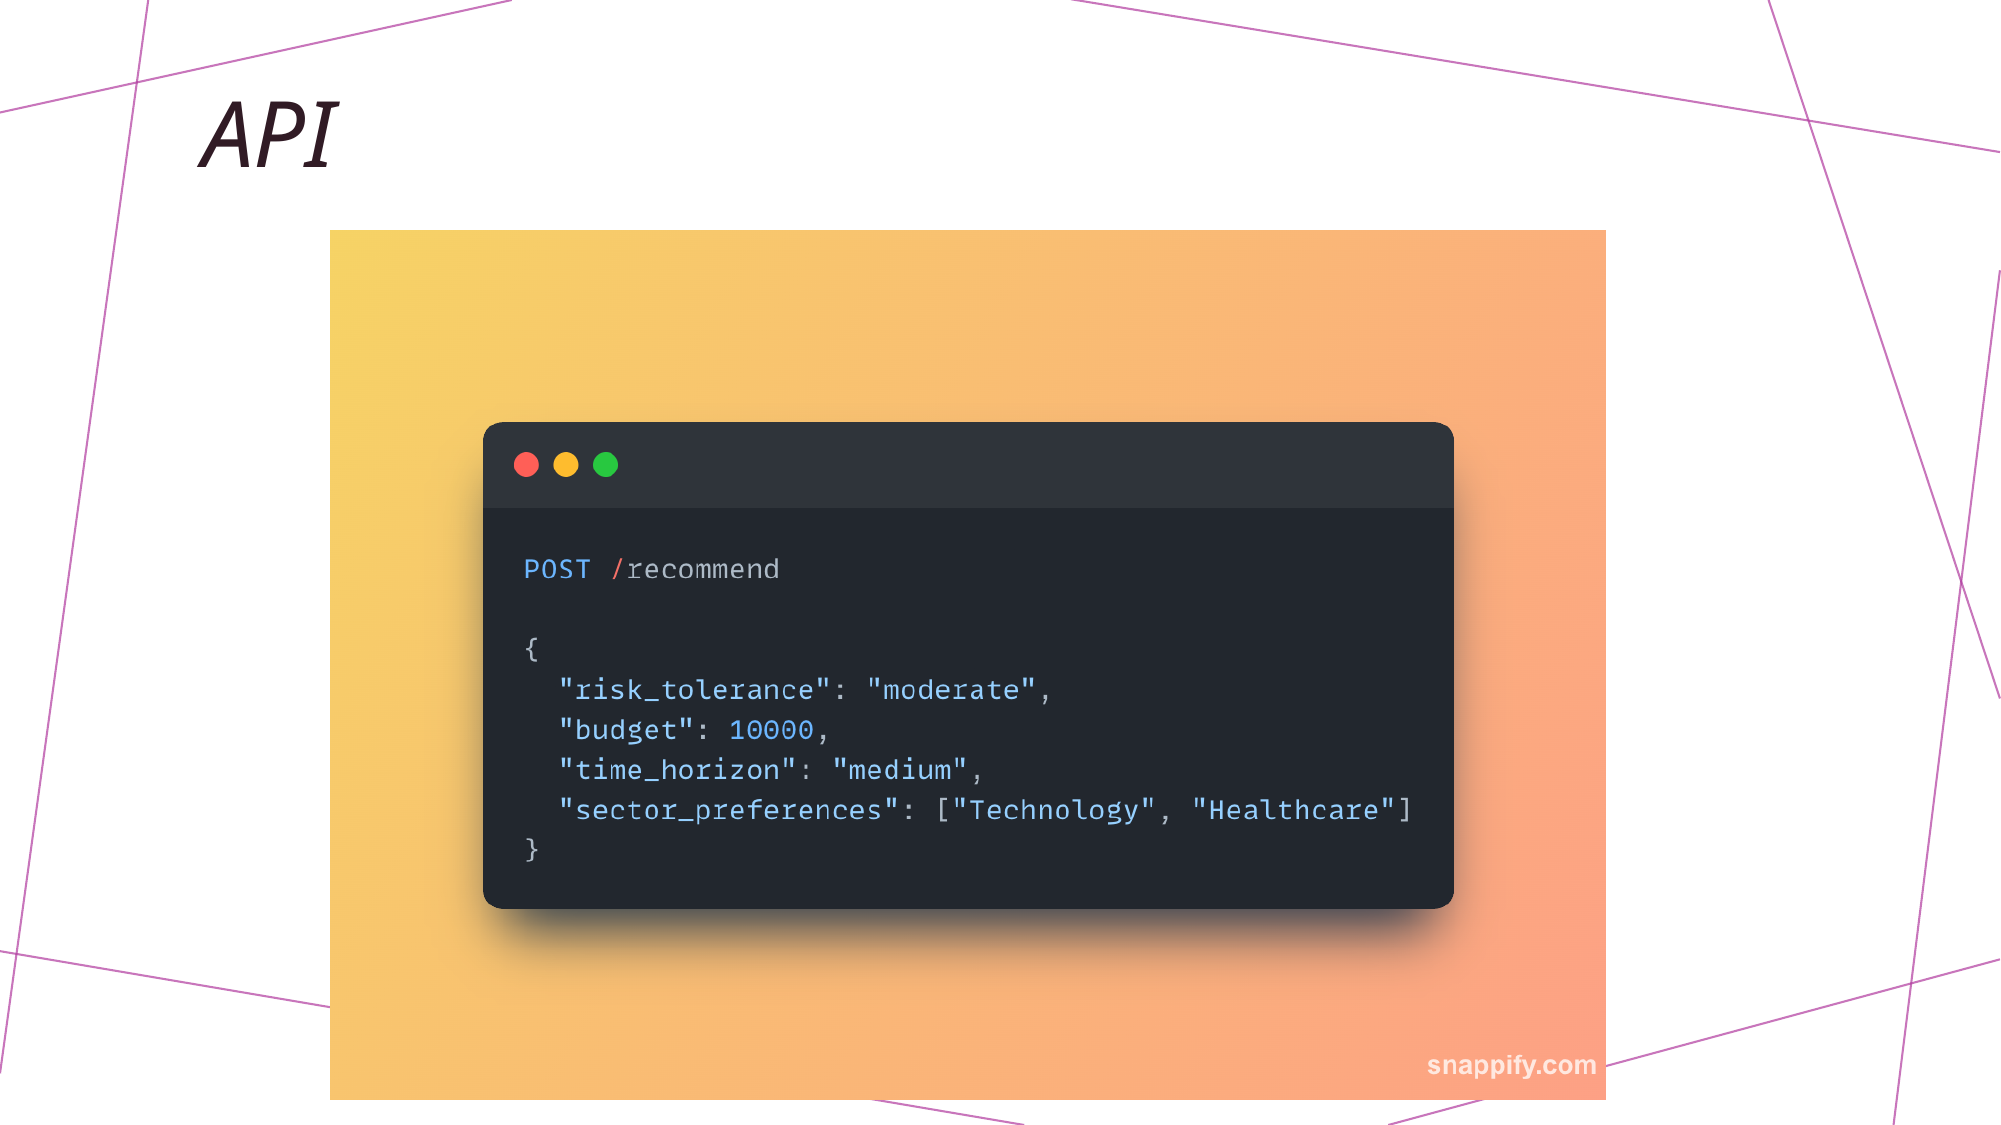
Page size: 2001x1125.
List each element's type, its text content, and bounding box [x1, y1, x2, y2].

title API [187, 24, 1813, 252]
picture [330, 230, 1606, 1100]
